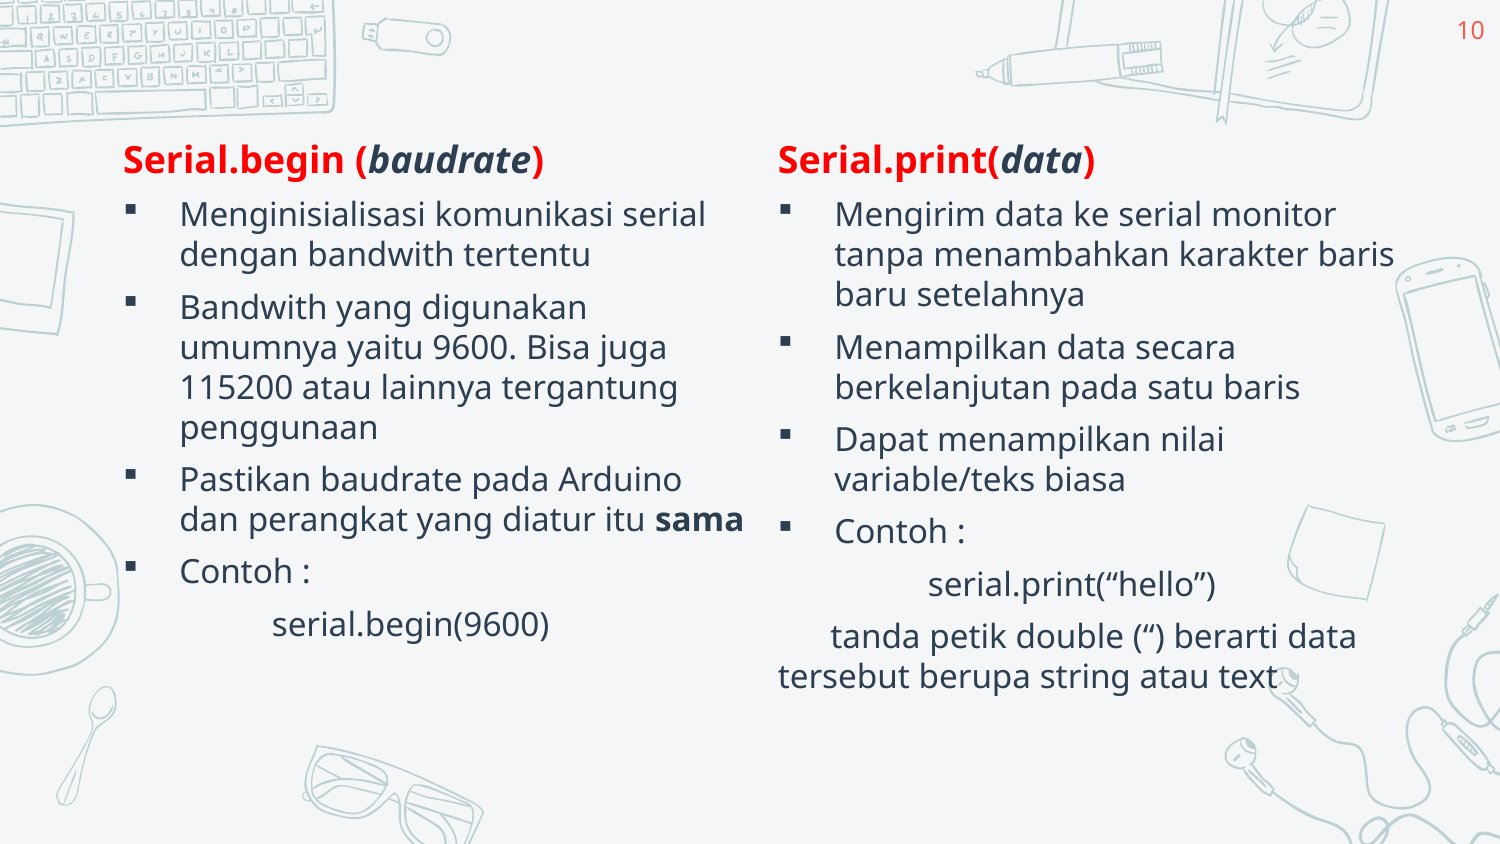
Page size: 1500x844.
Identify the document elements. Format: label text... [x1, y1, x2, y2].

slide_number 10 [1435, 0, 1500, 53]
list Serial.print(data) Mengirim data ke serial monitor tanpa menambahkan karakter baris baru setelahnya Menampilkan data secara berkelanjutan pada satu baris Dapat menampilkan nilai variable/teks biasa Contoh : serial.print(“hello”) tanda petik double (“) berarti data tersebut berupa string atau text [762, 121, 1436, 779]
list Serial.begin (baudrate) Menginisialisasi komunikasi serial dengan bandwith tertentu Bandwith yang digunakan umumnya yaitu 9600. Bisa juga 115200 atau lainnya tergantung penggunaan Pastikan baudrate pada Arduino dan perangkat yang diatur itu sama Contoh : serial.begin(9600) [108, 121, 762, 762]
